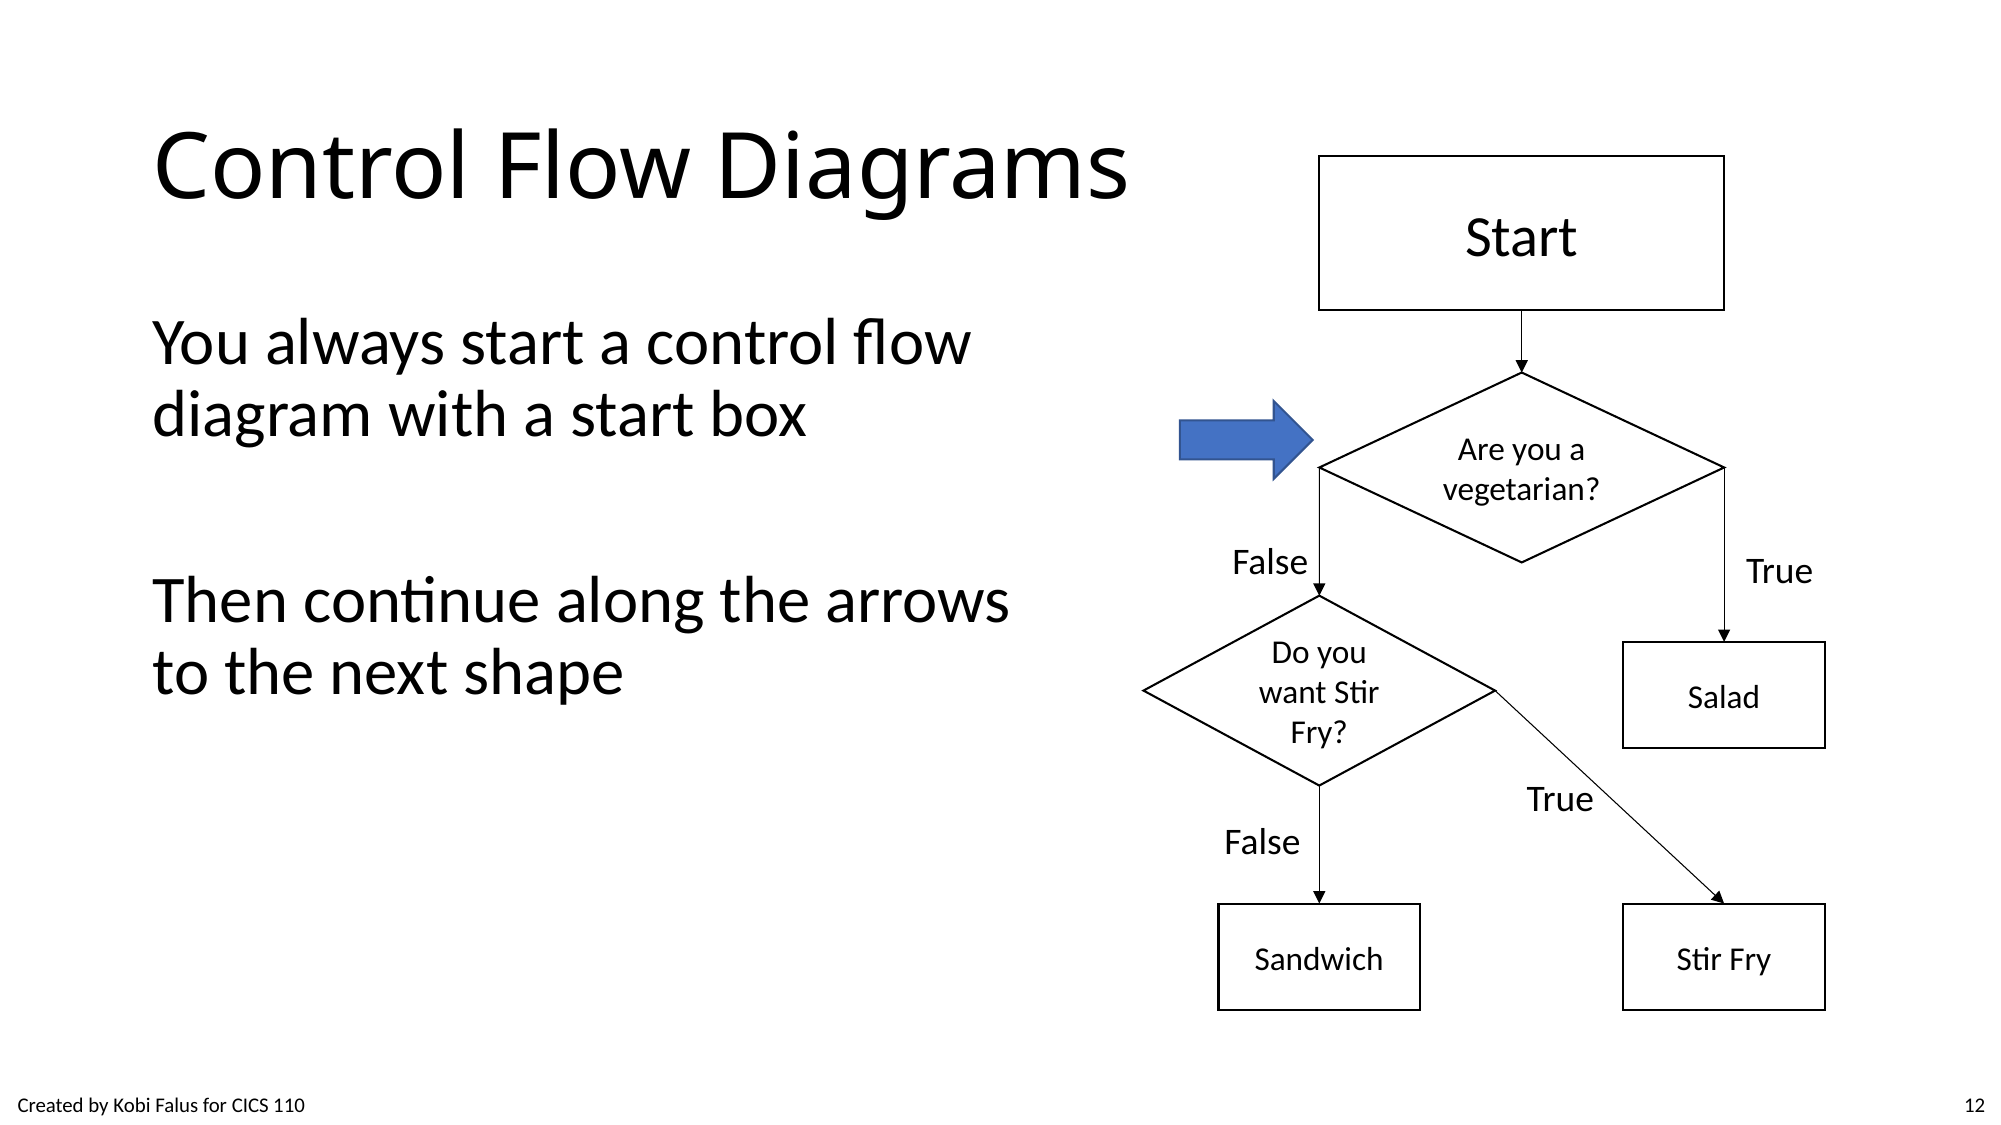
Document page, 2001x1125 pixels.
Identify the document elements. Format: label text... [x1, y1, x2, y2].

text_box Salad [1622, 641, 1826, 749]
text_box False [1320, 529, 1324, 590]
text_box Are you a vegetarian? [1316, 371, 1727, 564]
title Control Flow Diagrams [137, 59, 1863, 278]
text_box Do you want Stir Fry? [1141, 595, 1497, 787]
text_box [1495, 690, 1725, 904]
text_box False [1209, 809, 1316, 870]
text_box False [1217, 529, 1319, 590]
list You always start a control flow diagram with a start box Then continue along the arrows to the next shape [137, 299, 1044, 1014]
text_box Sandwich [1217, 903, 1421, 1011]
text_box Stir Fry [1622, 903, 1826, 1011]
text_box Start [1318, 155, 1725, 311]
text_box True [1731, 538, 1829, 599]
text_box [1178, 398, 1315, 482]
